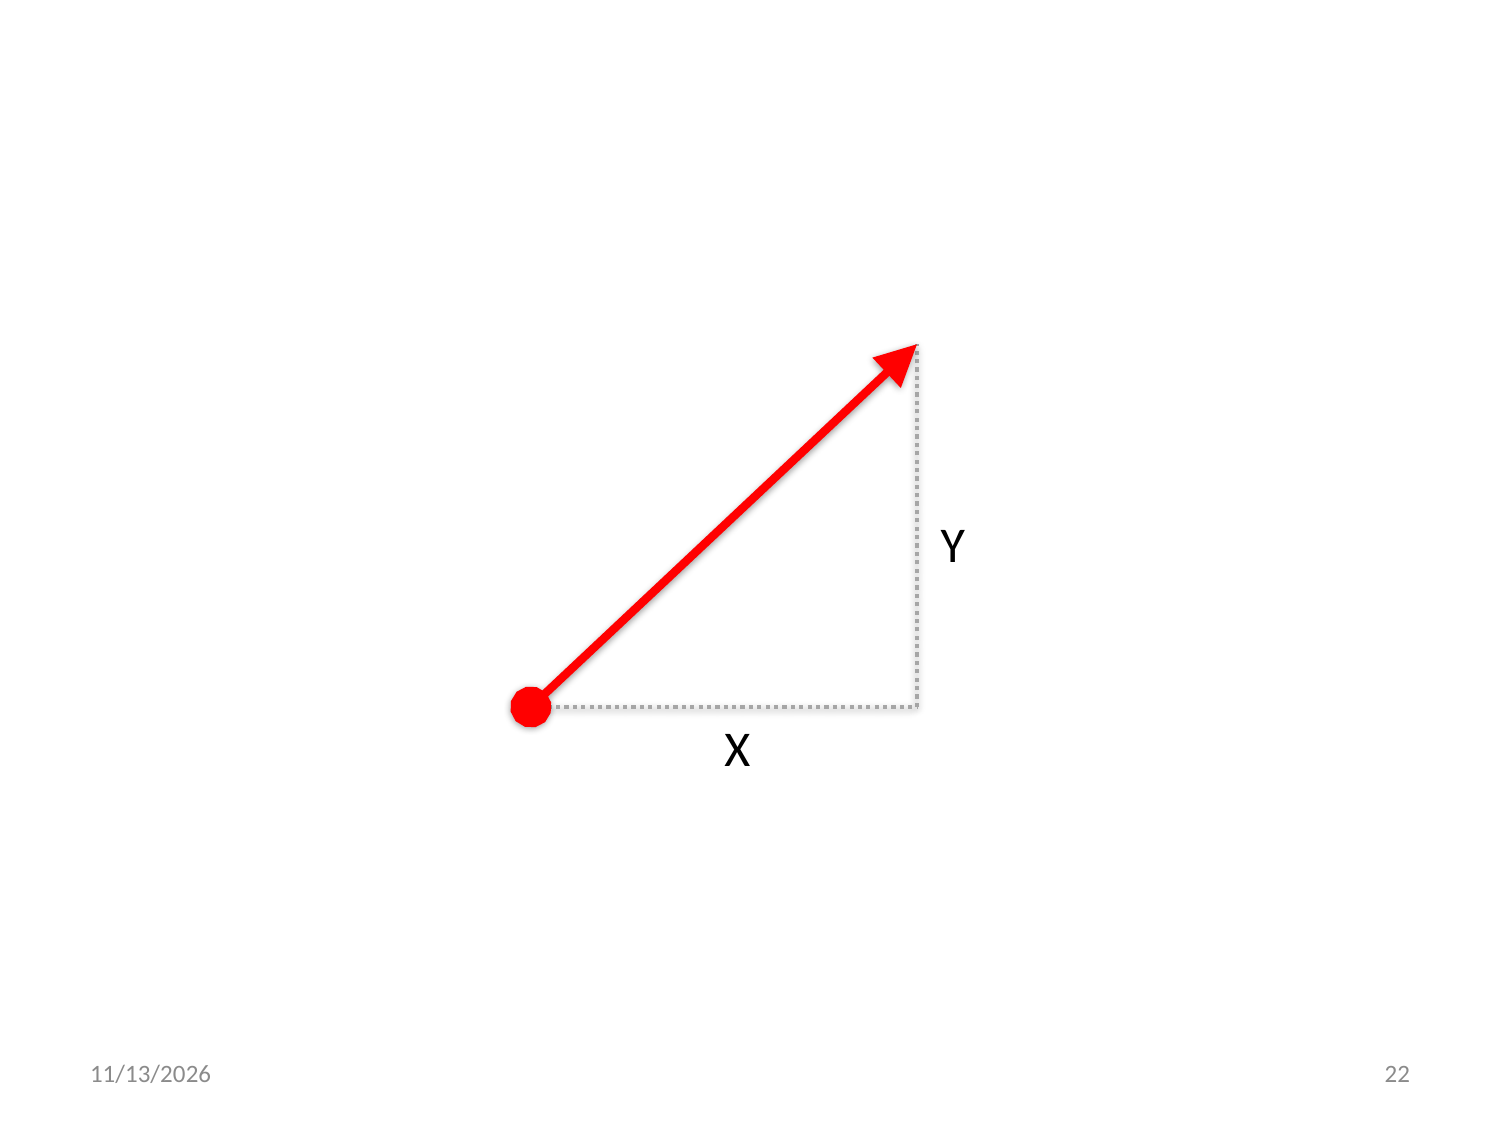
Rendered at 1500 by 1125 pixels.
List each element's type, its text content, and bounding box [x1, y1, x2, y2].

text_box Y [925, 505, 1153, 581]
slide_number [75, 1042, 425, 1103]
slide_number 22 [1074, 1042, 1425, 1103]
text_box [530, 344, 918, 708]
text_box X [709, 708, 936, 784]
